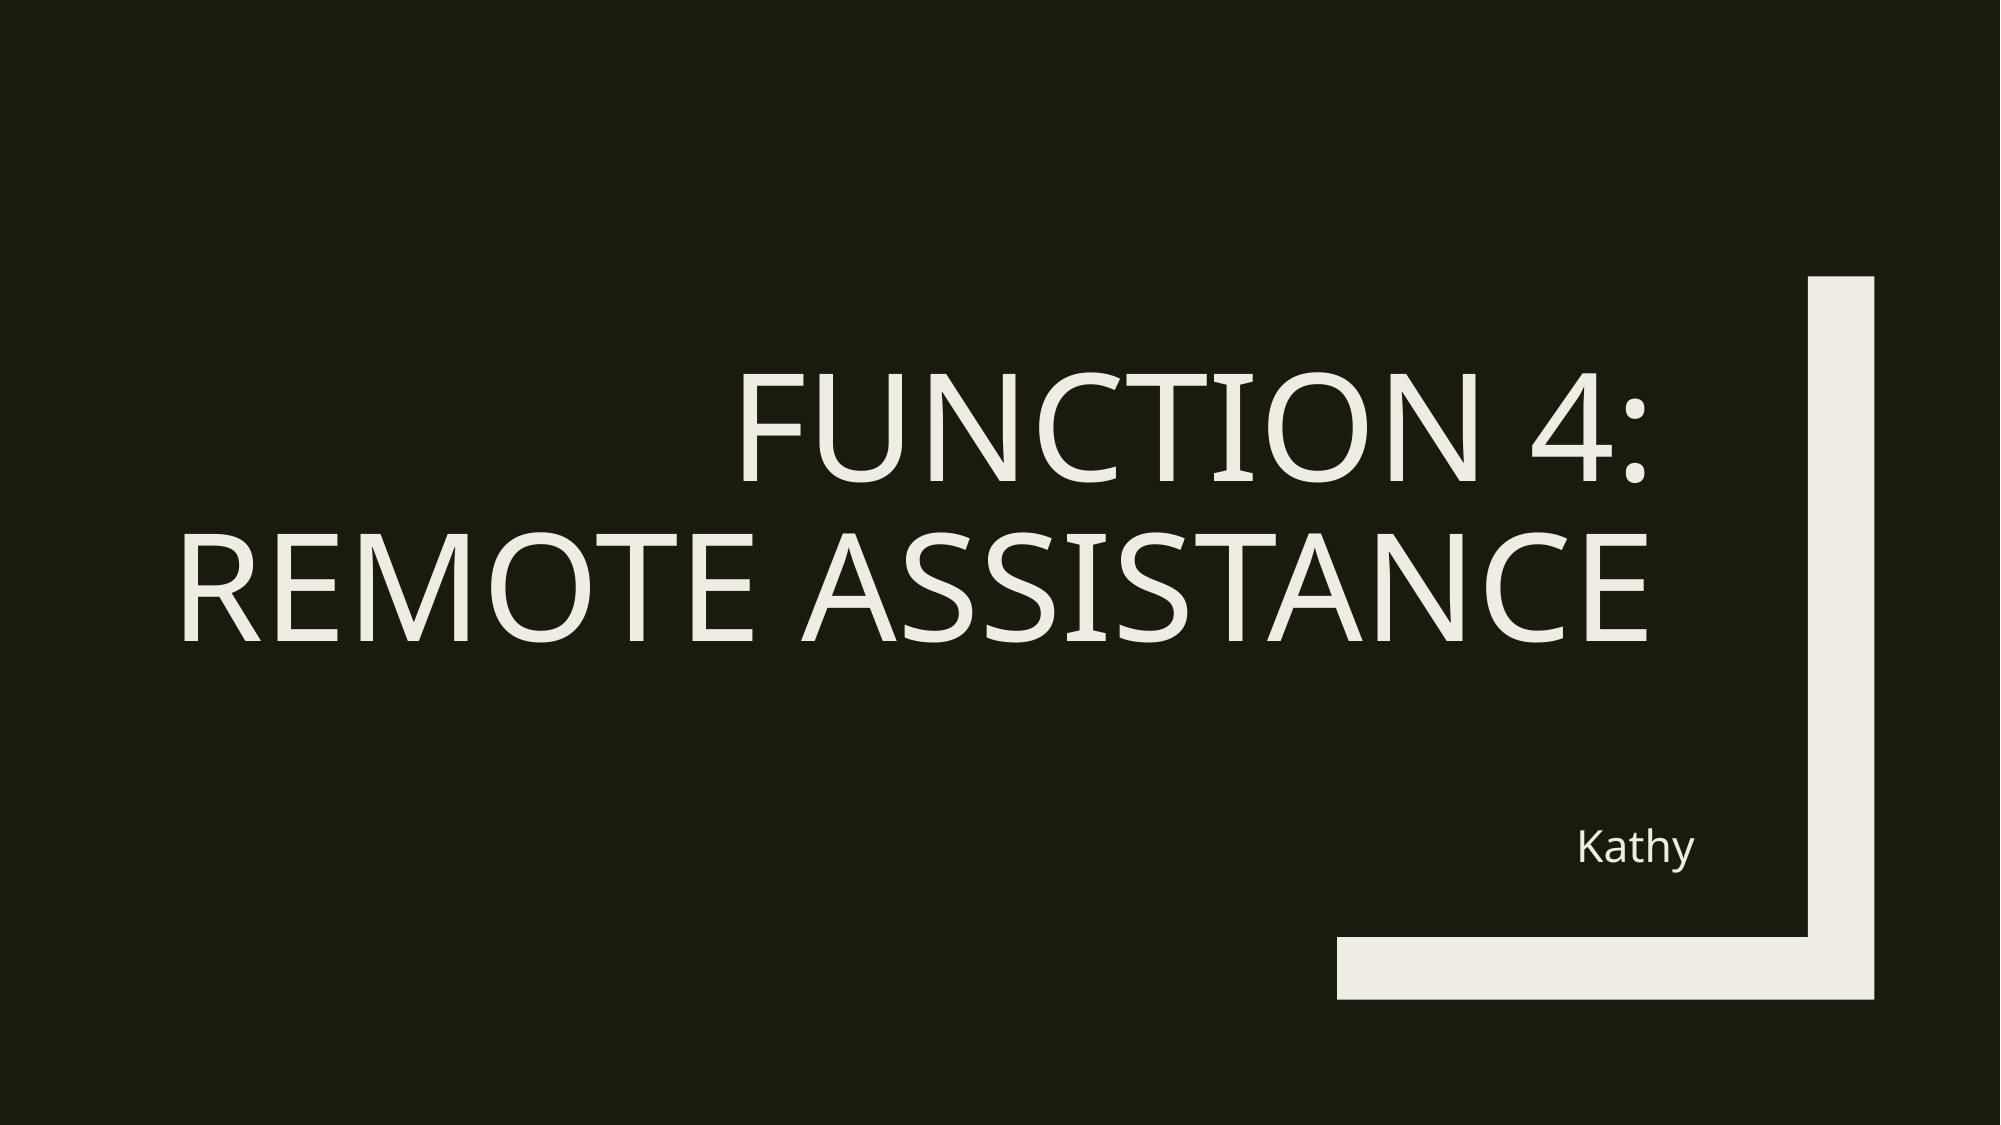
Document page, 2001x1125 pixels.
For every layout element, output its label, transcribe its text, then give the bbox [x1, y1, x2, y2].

title Function 4: REMOTE ASSISTANCE [124, 212, 1703, 682]
list Kathy [124, 691, 1703, 880]
